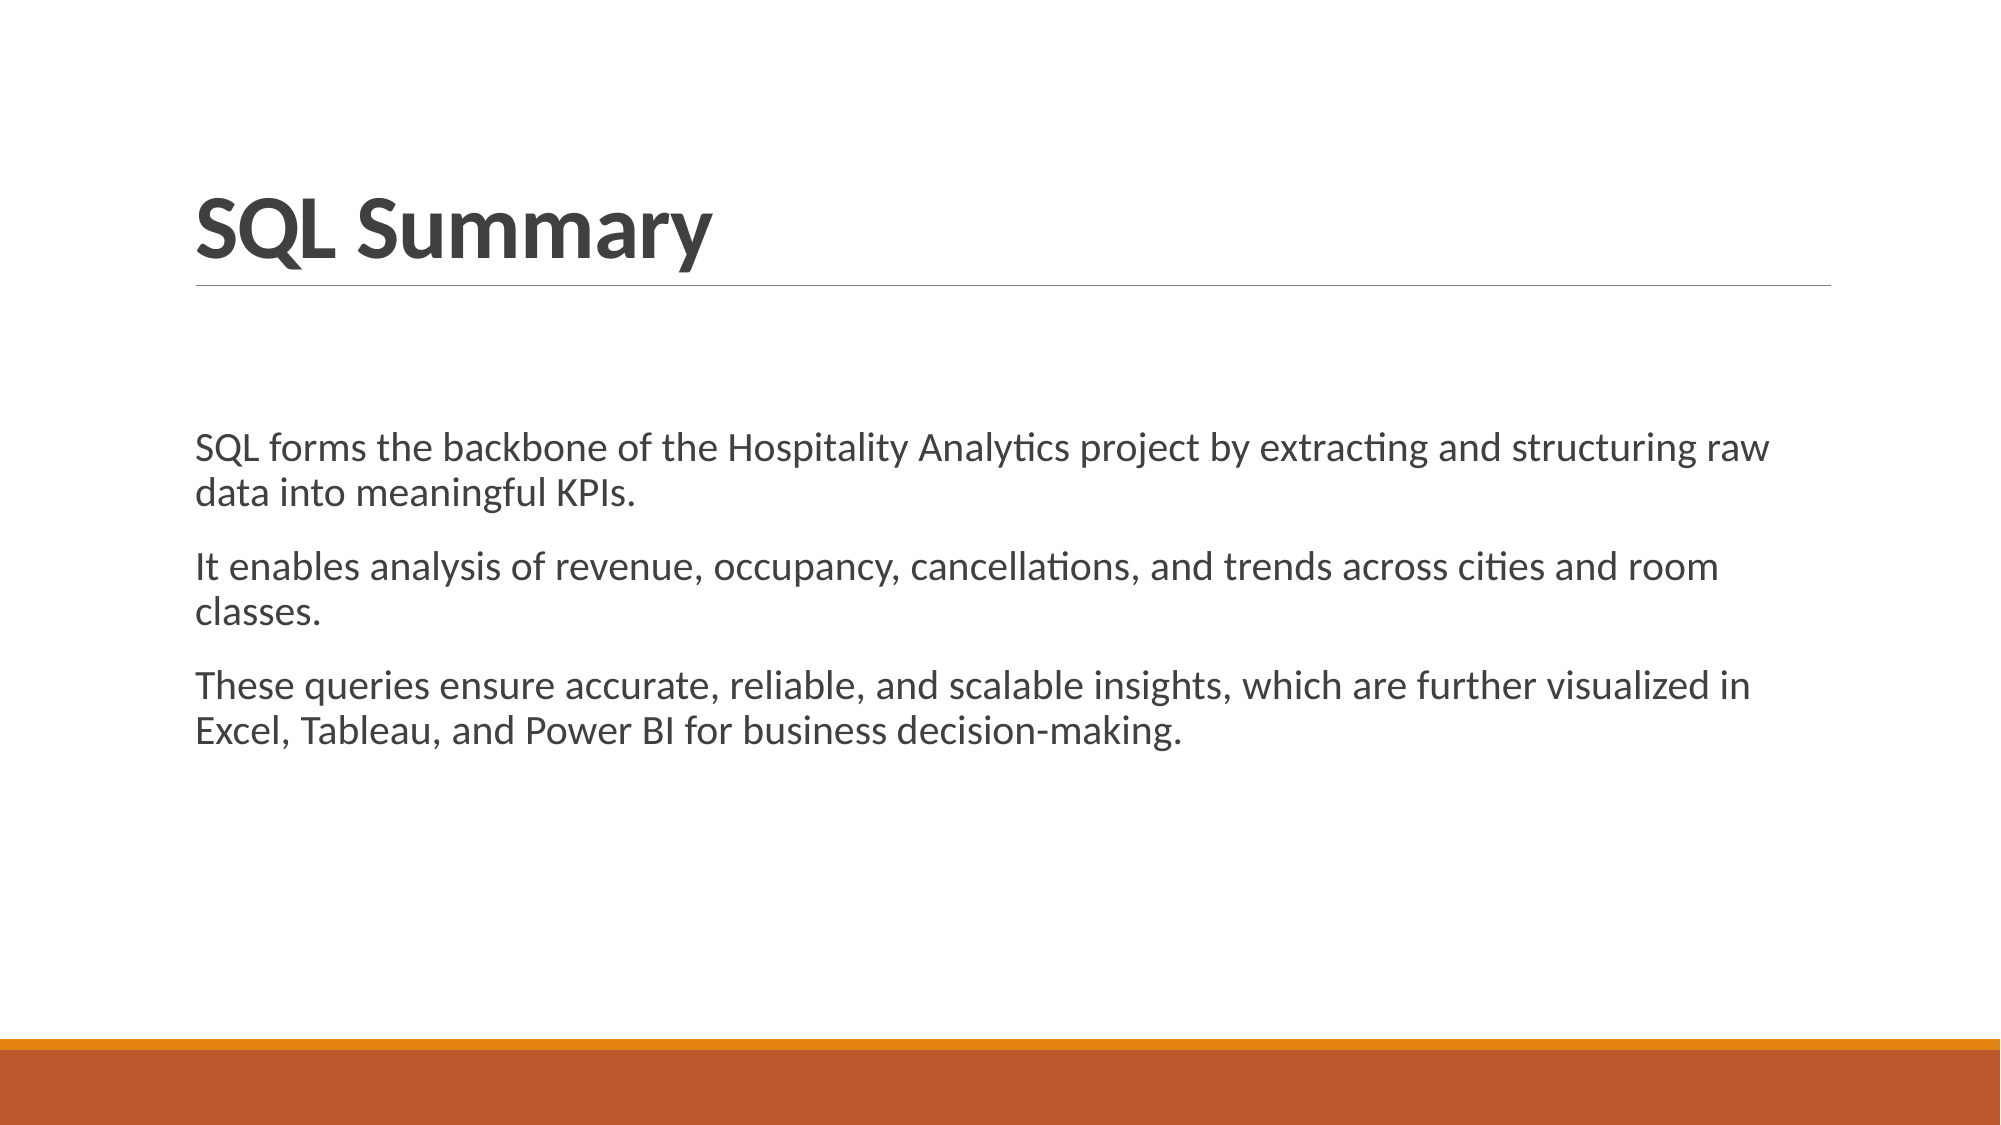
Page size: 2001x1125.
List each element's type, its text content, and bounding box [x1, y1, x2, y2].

list SQL forms the backbone of the Hospitality Analytics project by extracting and structuring raw data into meaningful KPIs. It enables analysis of revenue, occupancy, cancellations, and trends across cities and room classes. These queries ensure accurate, reliable, and scalable insights, which are further visualized in Excel, Tableau, and Power BI for business decision-making. [180, 417, 1830, 1078]
title SQL Summary [180, 47, 1830, 285]
